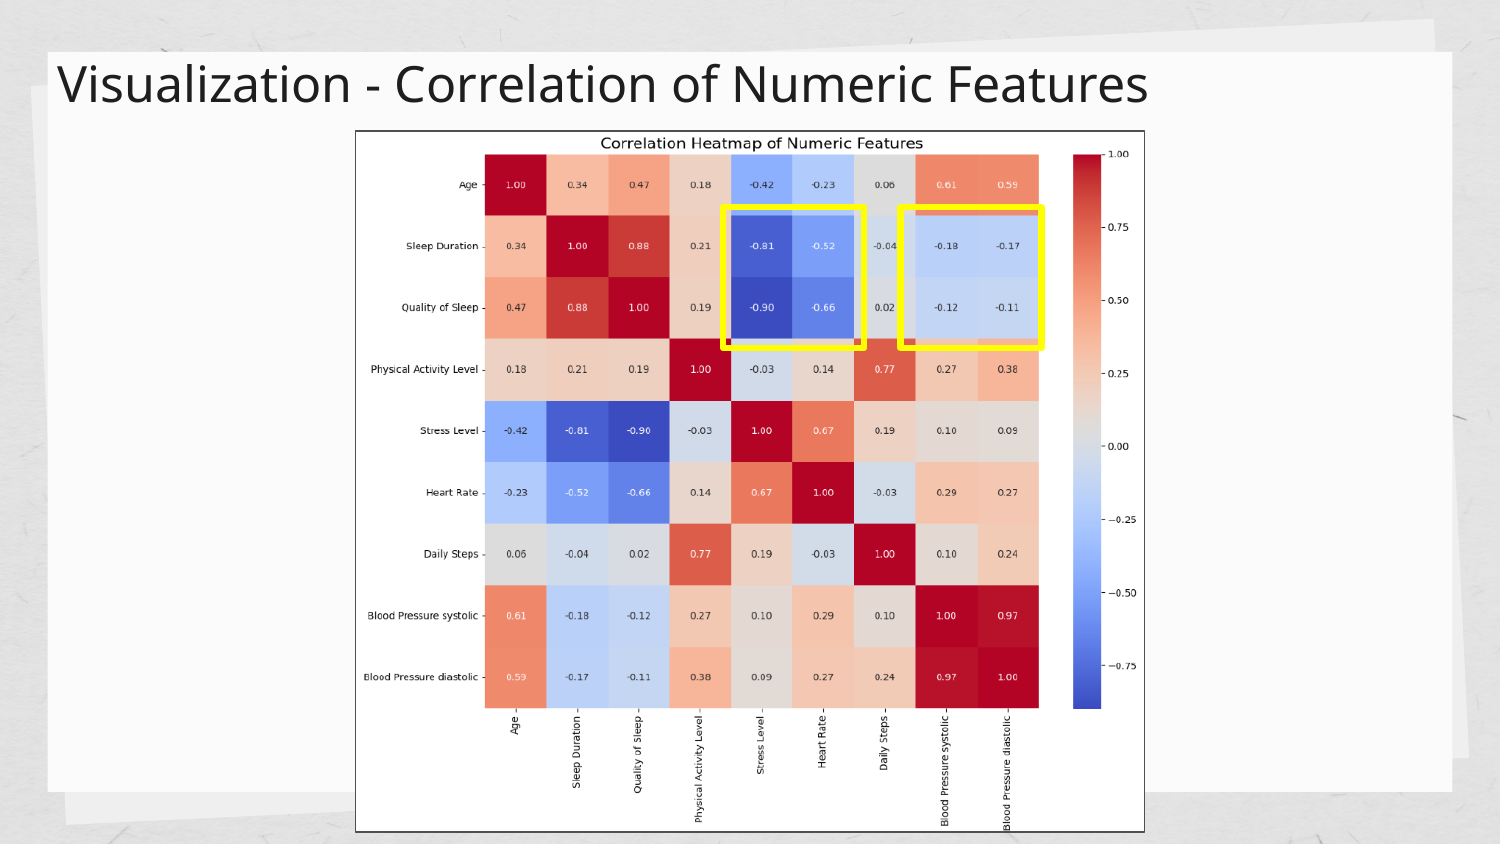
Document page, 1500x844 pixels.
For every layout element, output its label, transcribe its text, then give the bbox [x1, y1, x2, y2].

picture [355, 131, 1144, 832]
title Visualization - Correlation of Numeric Features [42, 37, 1446, 132]
